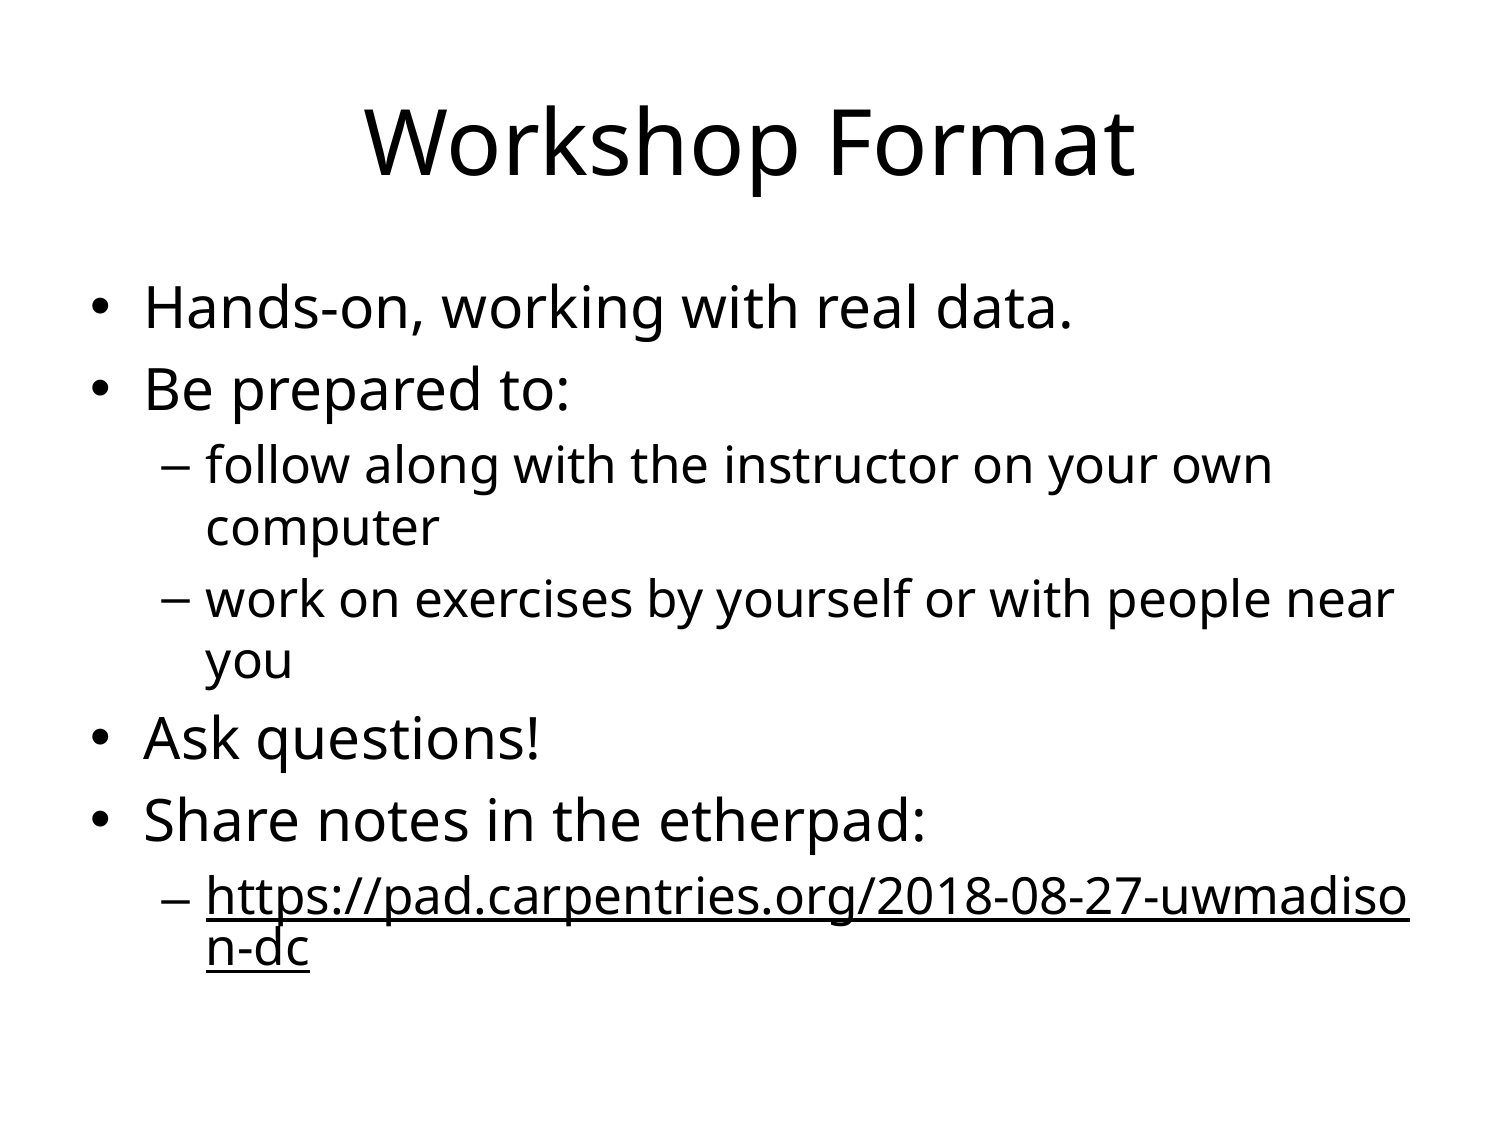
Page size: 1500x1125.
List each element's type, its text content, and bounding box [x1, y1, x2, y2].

list Hands-on, working with real data. Be prepared to: follow along with the instructor on your own computer work on exercises by yourself or with people near you Ask questions! Share notes in the etherpad: https://pad.carpentries.org/2018-08-27-uwmadison-dc [75, 262, 1425, 1005]
title Workshop Format [75, 45, 1425, 233]
